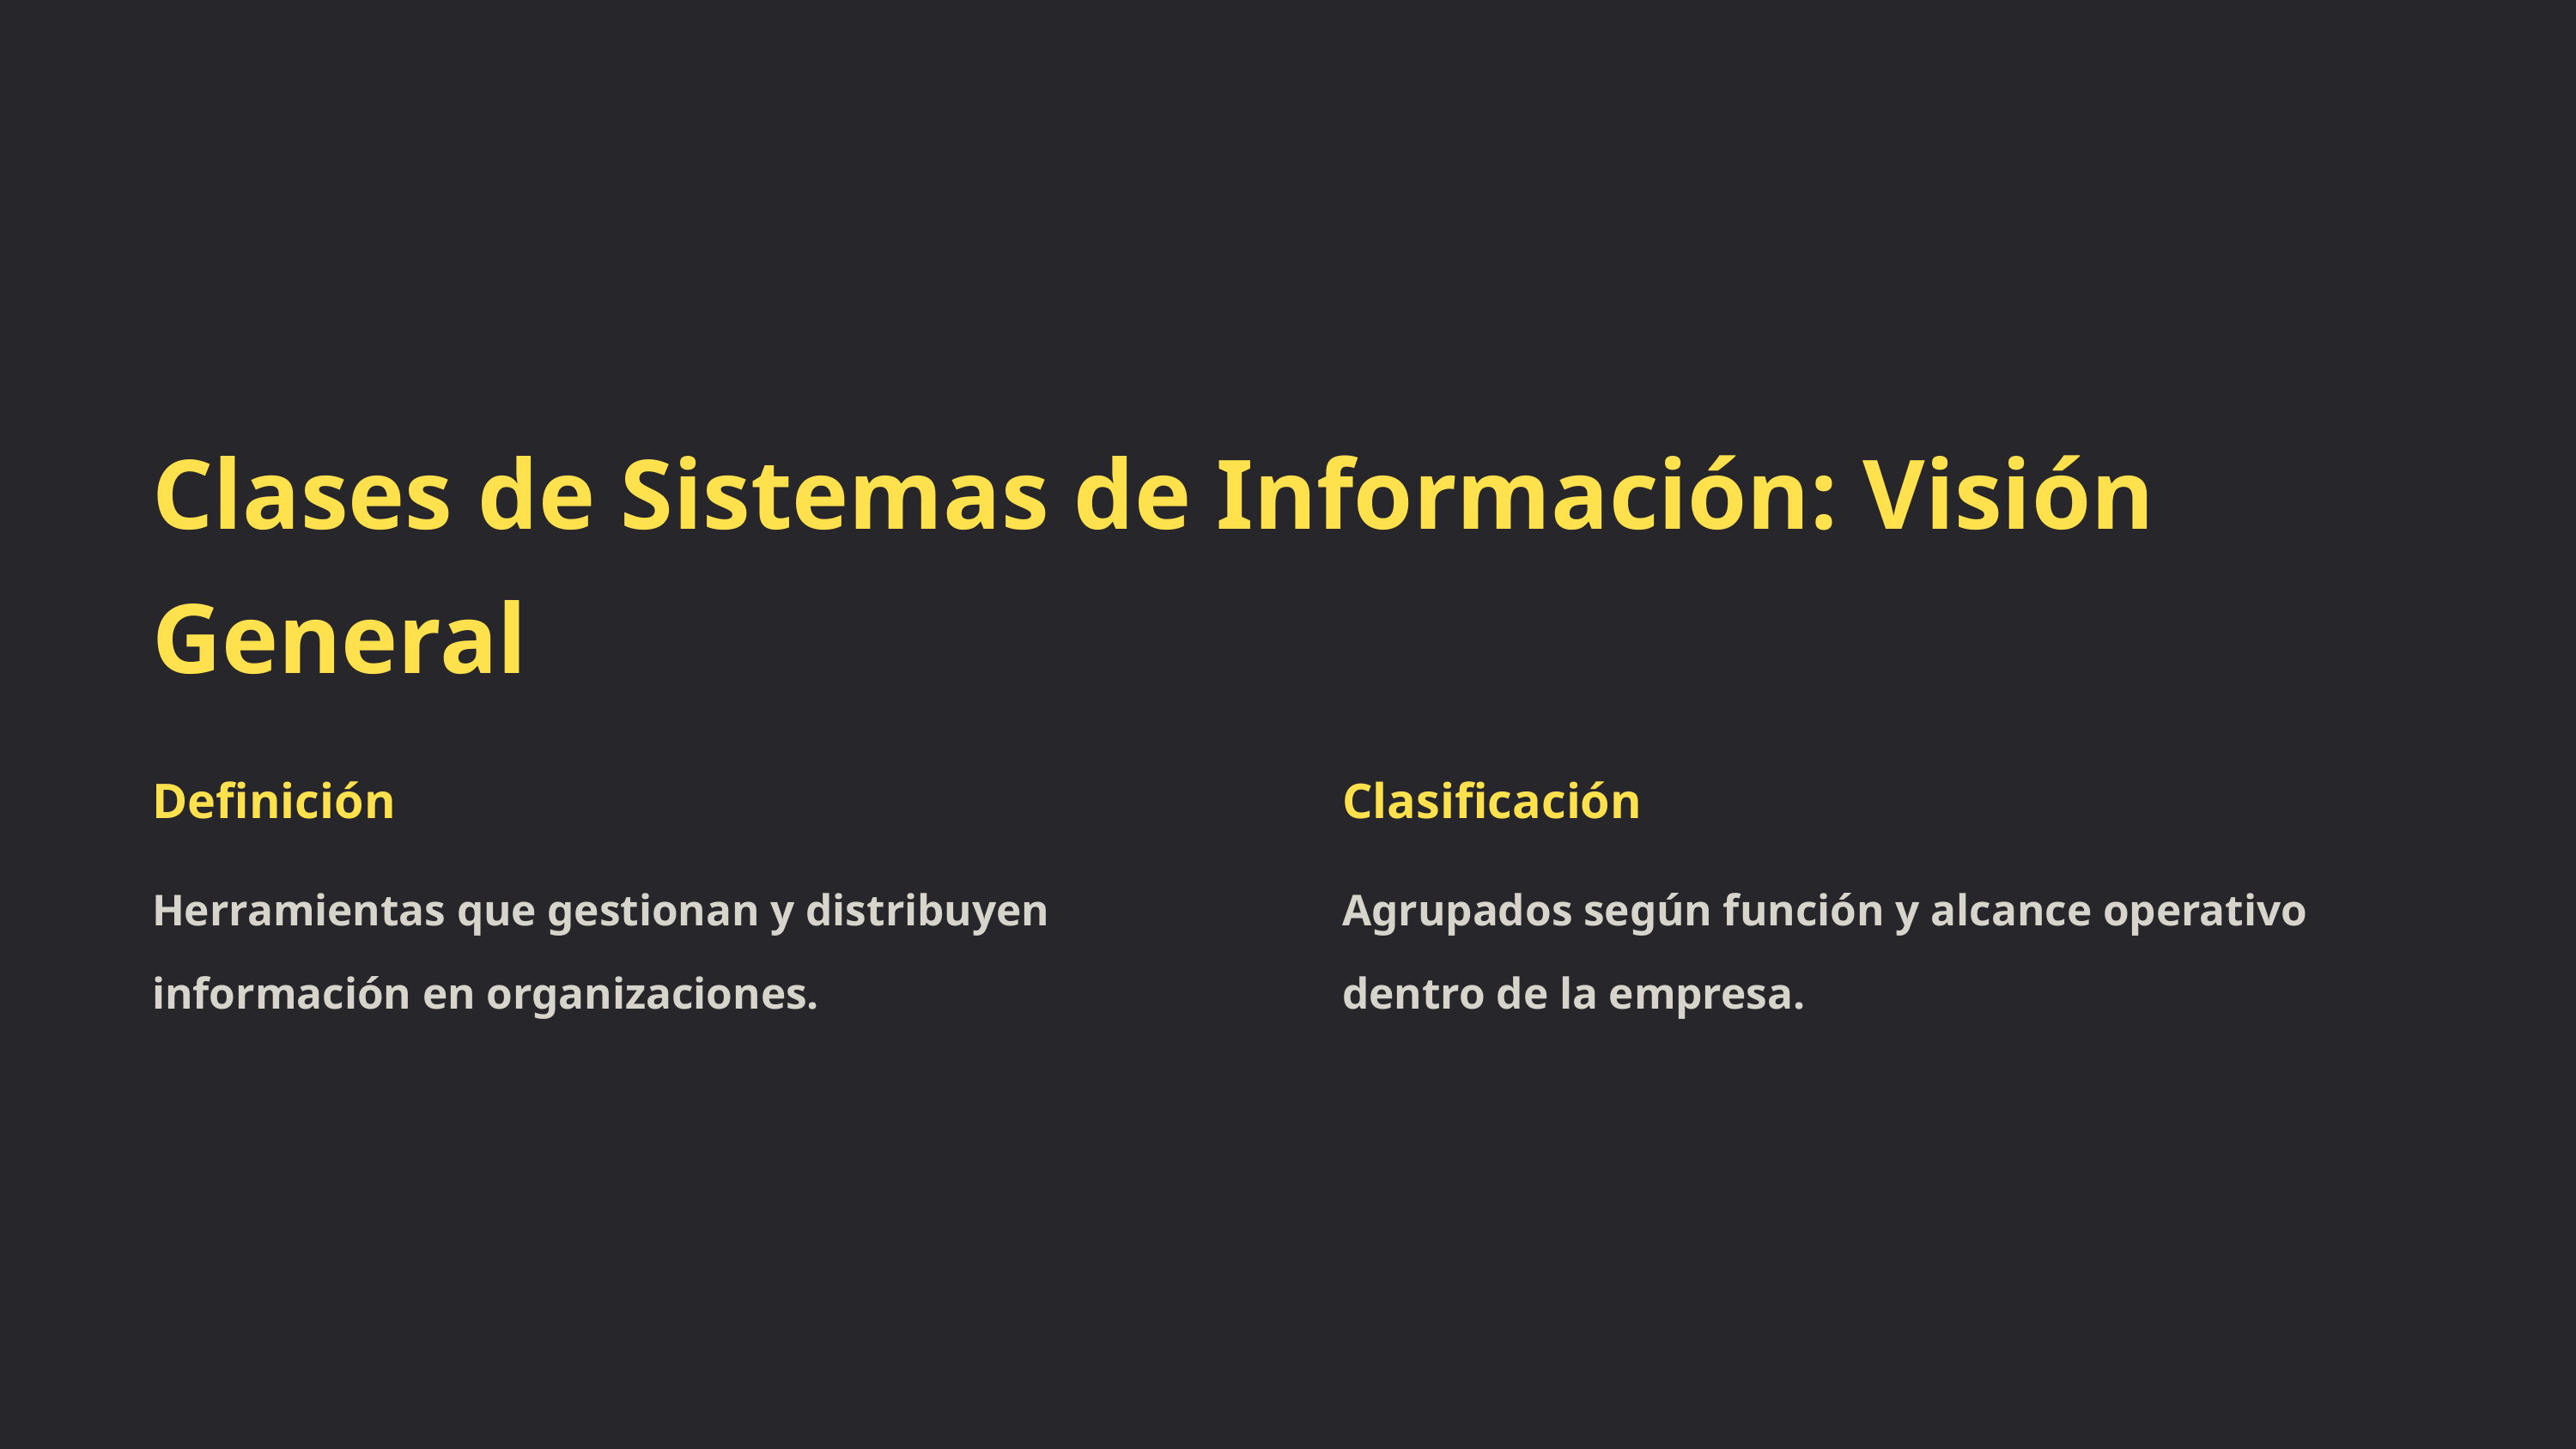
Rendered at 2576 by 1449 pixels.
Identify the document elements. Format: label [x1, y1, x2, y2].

text_box [0, 0, 2576, 1449]
text_box [151, 403, 2424, 650]
text_box [151, 755, 635, 819]
text_box [1341, 851, 2426, 1002]
text_box [1342, 755, 1826, 819]
text_box [151, 851, 1236, 1002]
